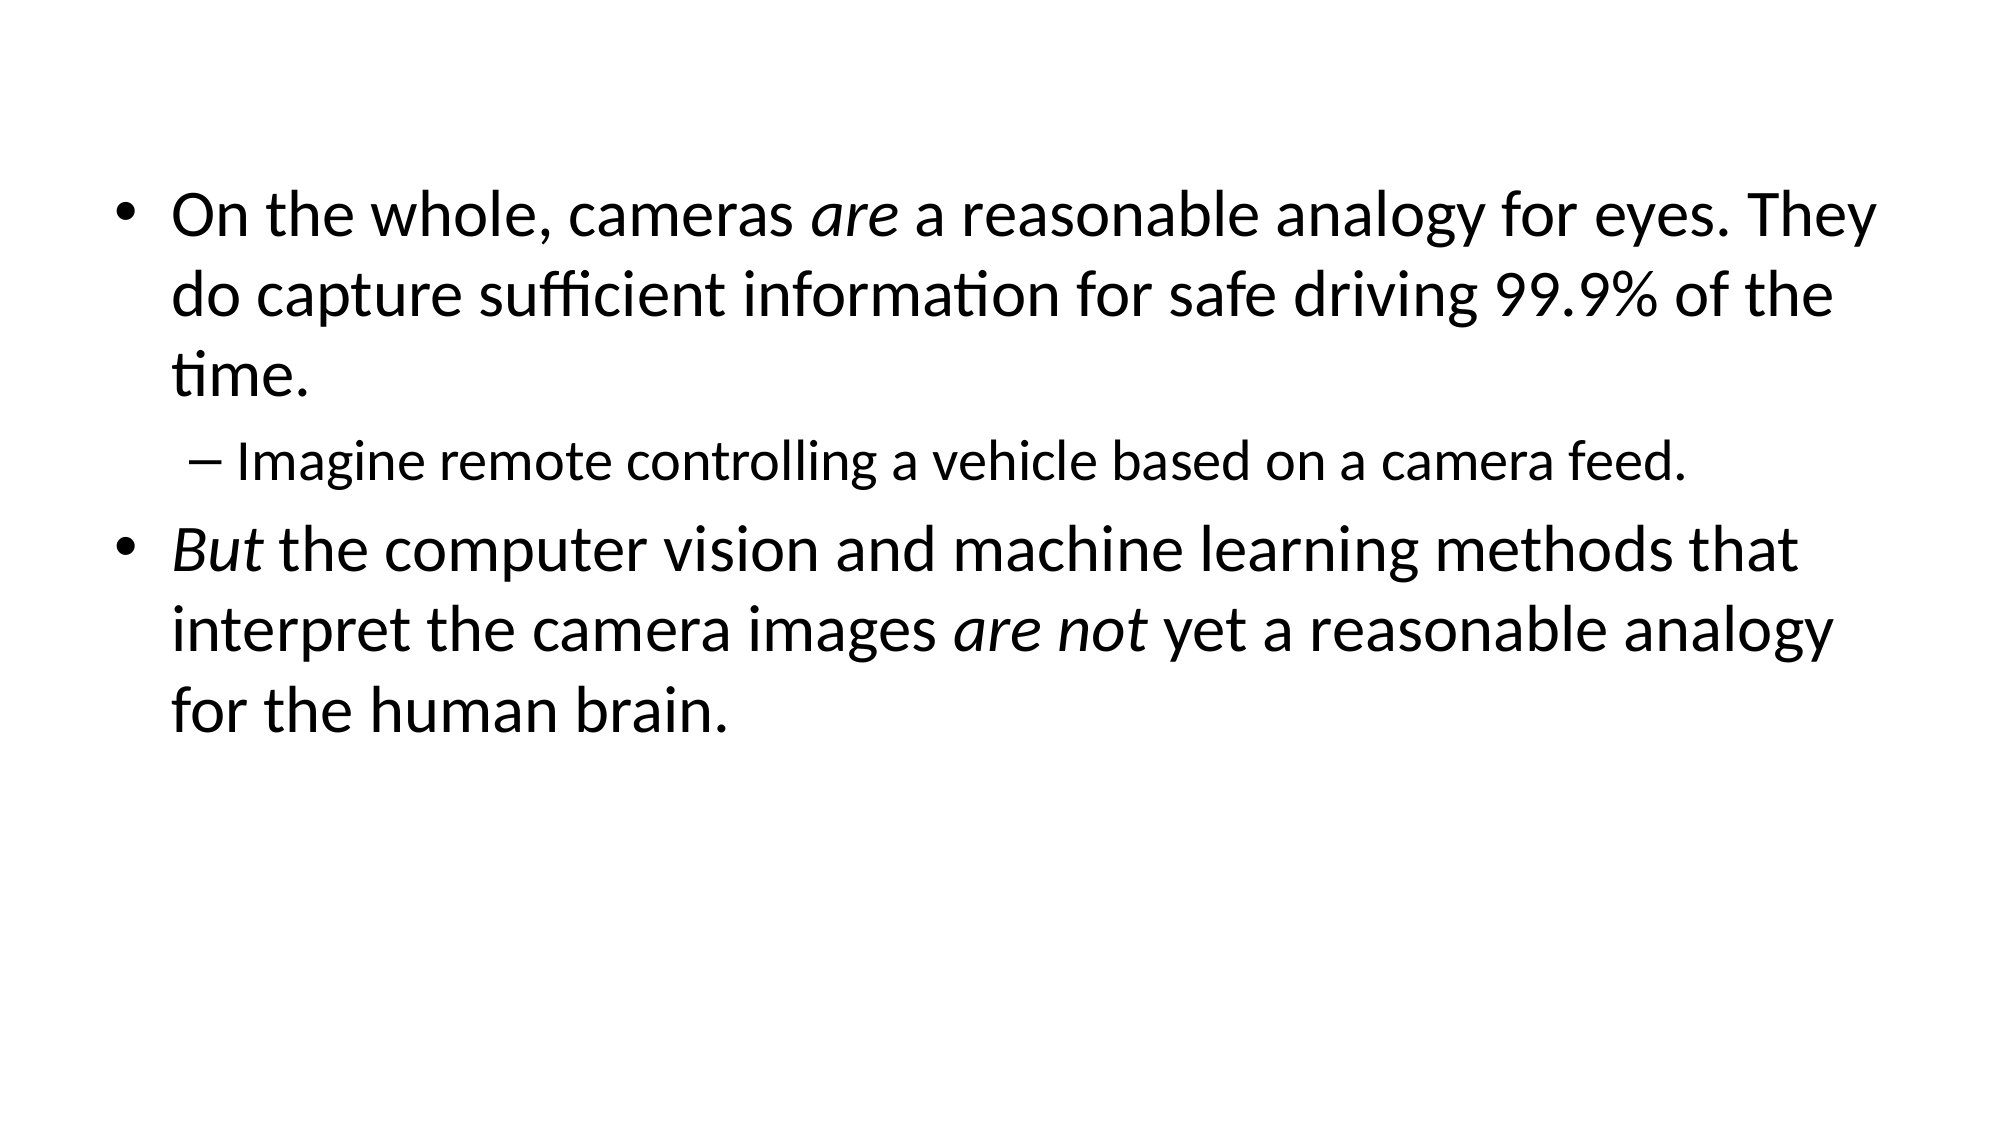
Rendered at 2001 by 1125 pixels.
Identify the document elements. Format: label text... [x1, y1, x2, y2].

list On the whole, cameras are a reasonable analogy for eyes. They do capture sufficient information for safe driving 99.9% of the time. Imagine remote controlling a vehicle based on a camera feed. But the computer vision and machine learning methods that interpret the camera images are not yet a reasonable analogy for the human brain. [99, 162, 1900, 1005]
